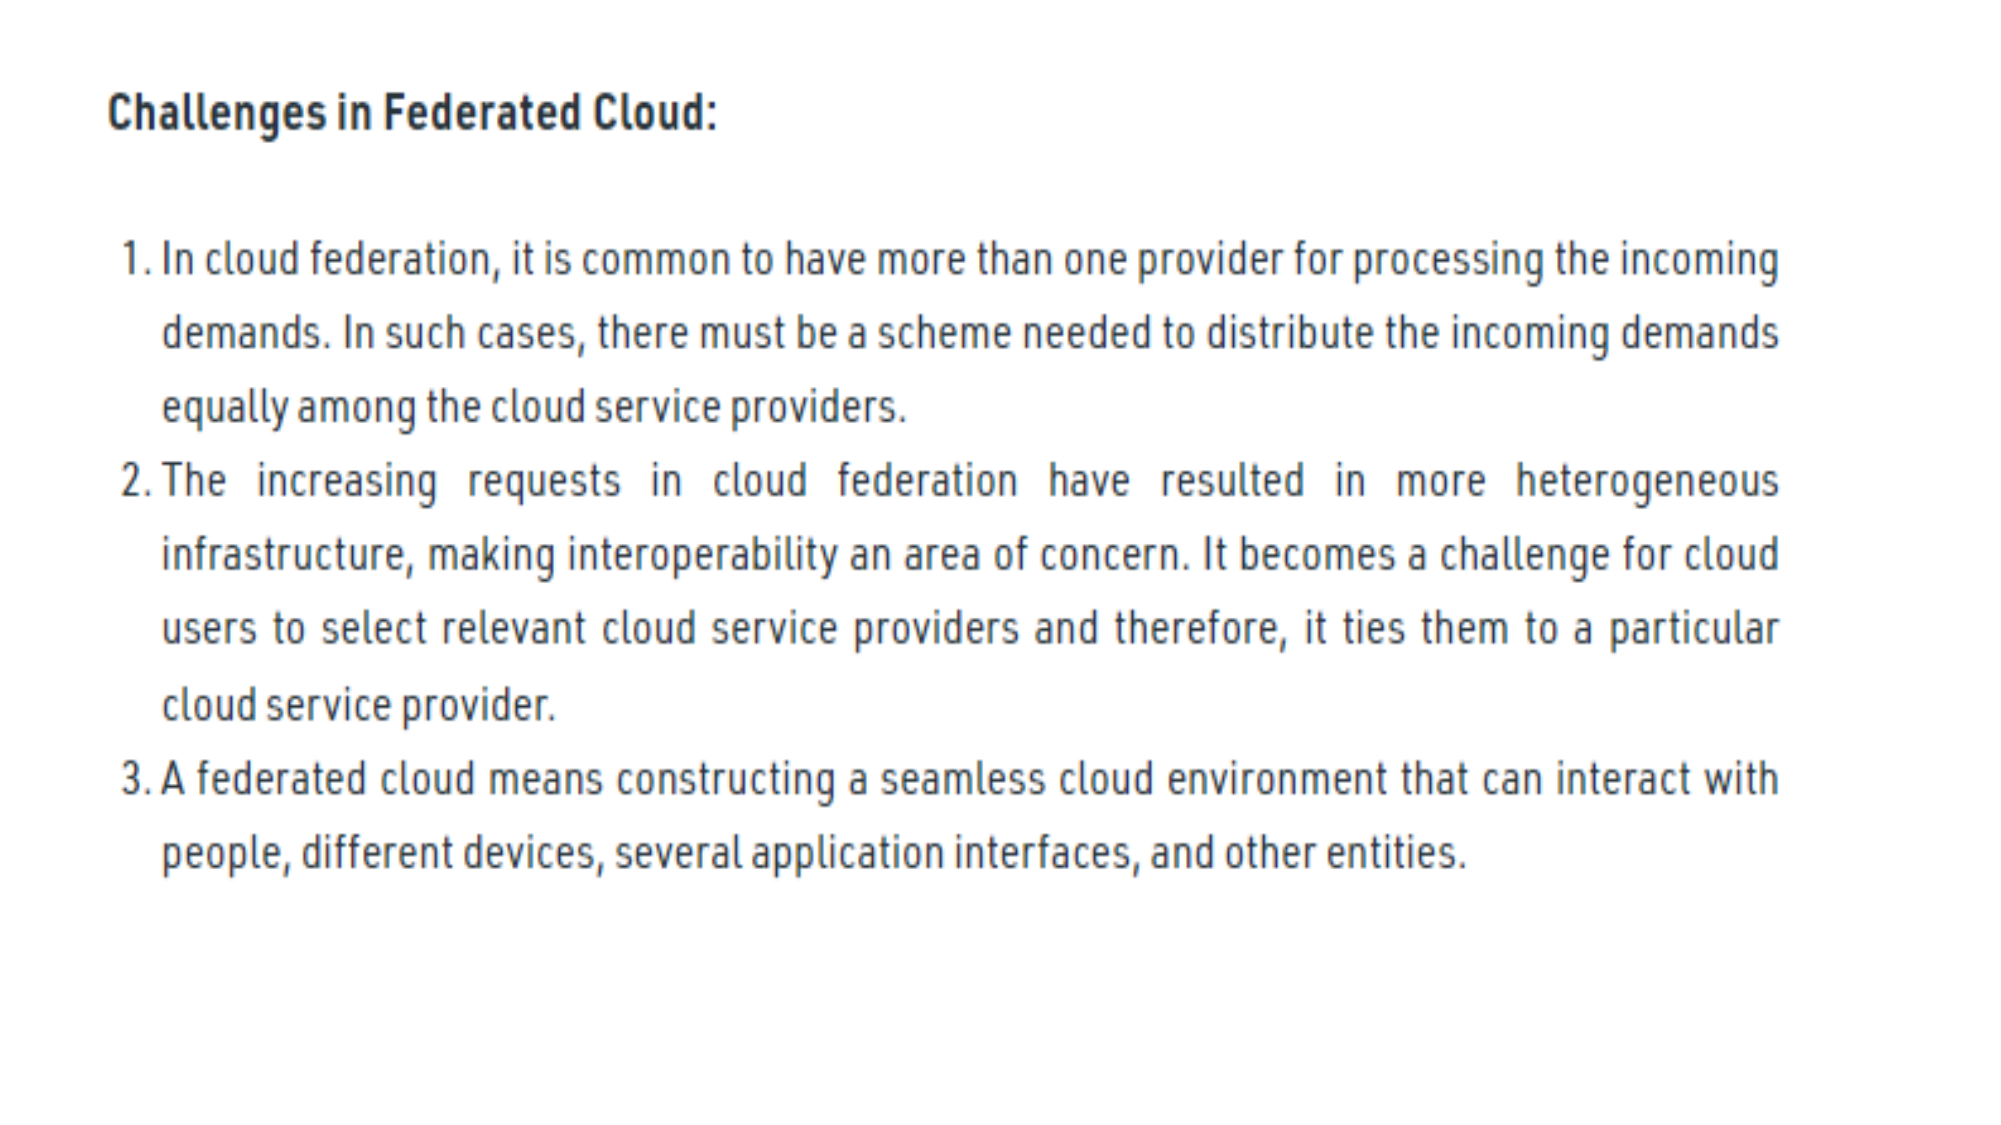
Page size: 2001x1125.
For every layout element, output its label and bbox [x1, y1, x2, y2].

picture [39, 63, 1960, 946]
